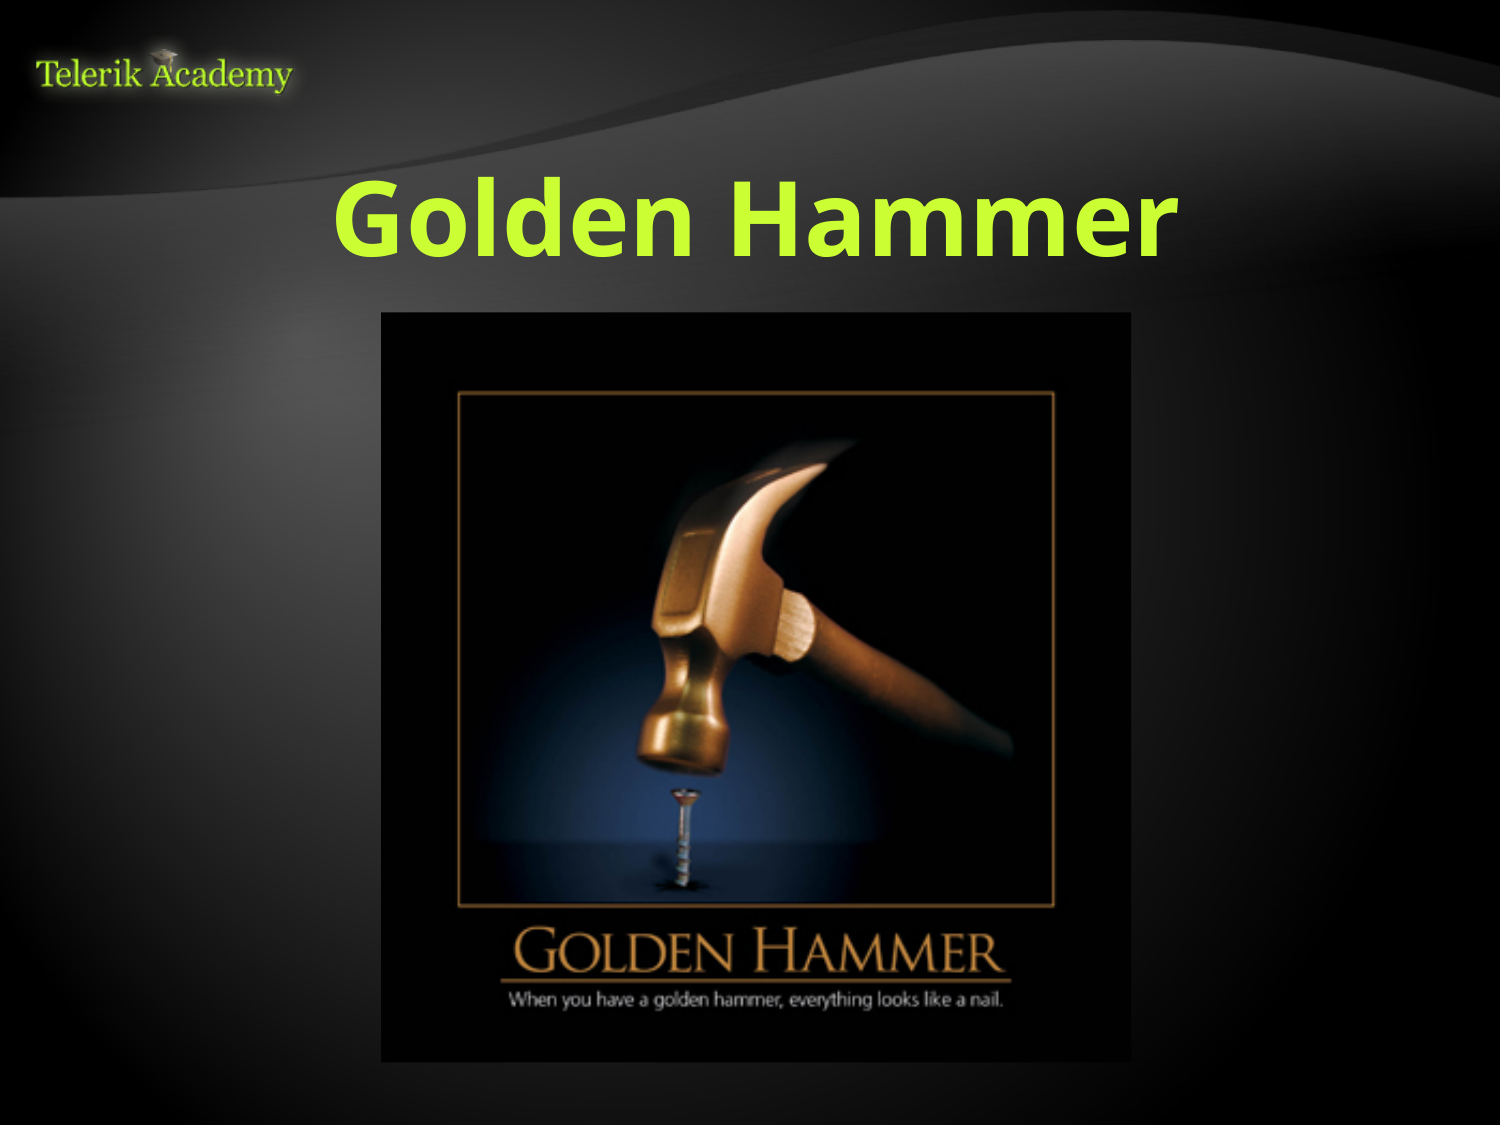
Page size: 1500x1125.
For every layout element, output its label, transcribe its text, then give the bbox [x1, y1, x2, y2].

title Golden Hammer [83, 162, 1430, 275]
picture [0, 0, 1500, 1125]
